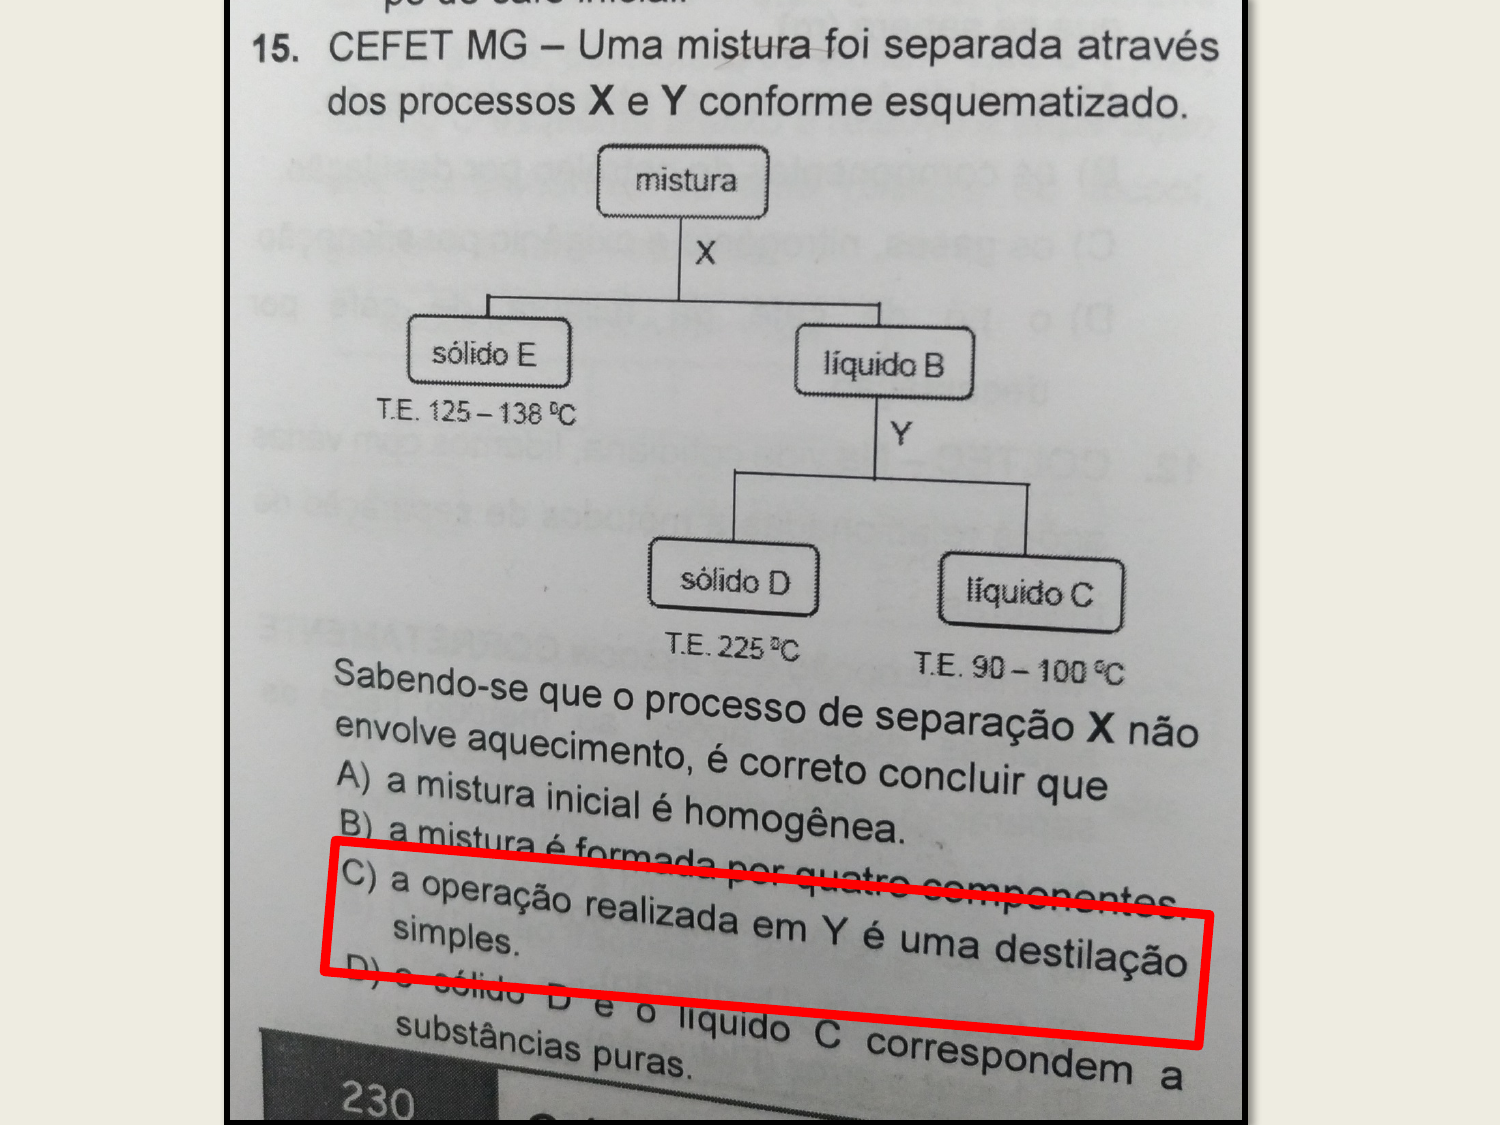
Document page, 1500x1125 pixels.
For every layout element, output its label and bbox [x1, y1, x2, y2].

picture [229, 0, 1243, 1121]
